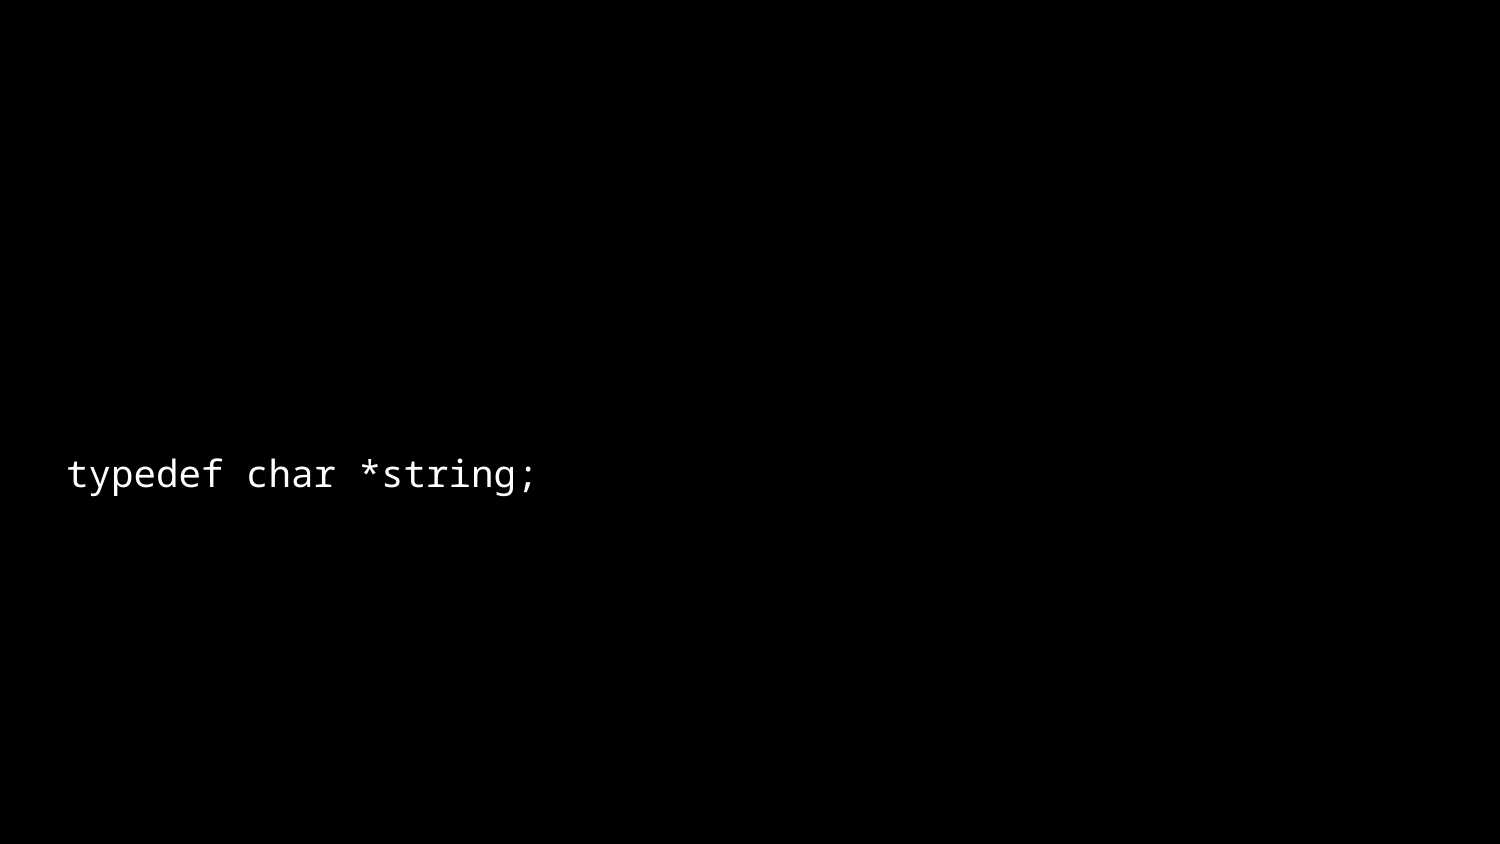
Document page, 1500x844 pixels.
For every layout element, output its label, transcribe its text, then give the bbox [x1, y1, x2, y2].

list typedef char *string; [51, 189, 1449, 750]
